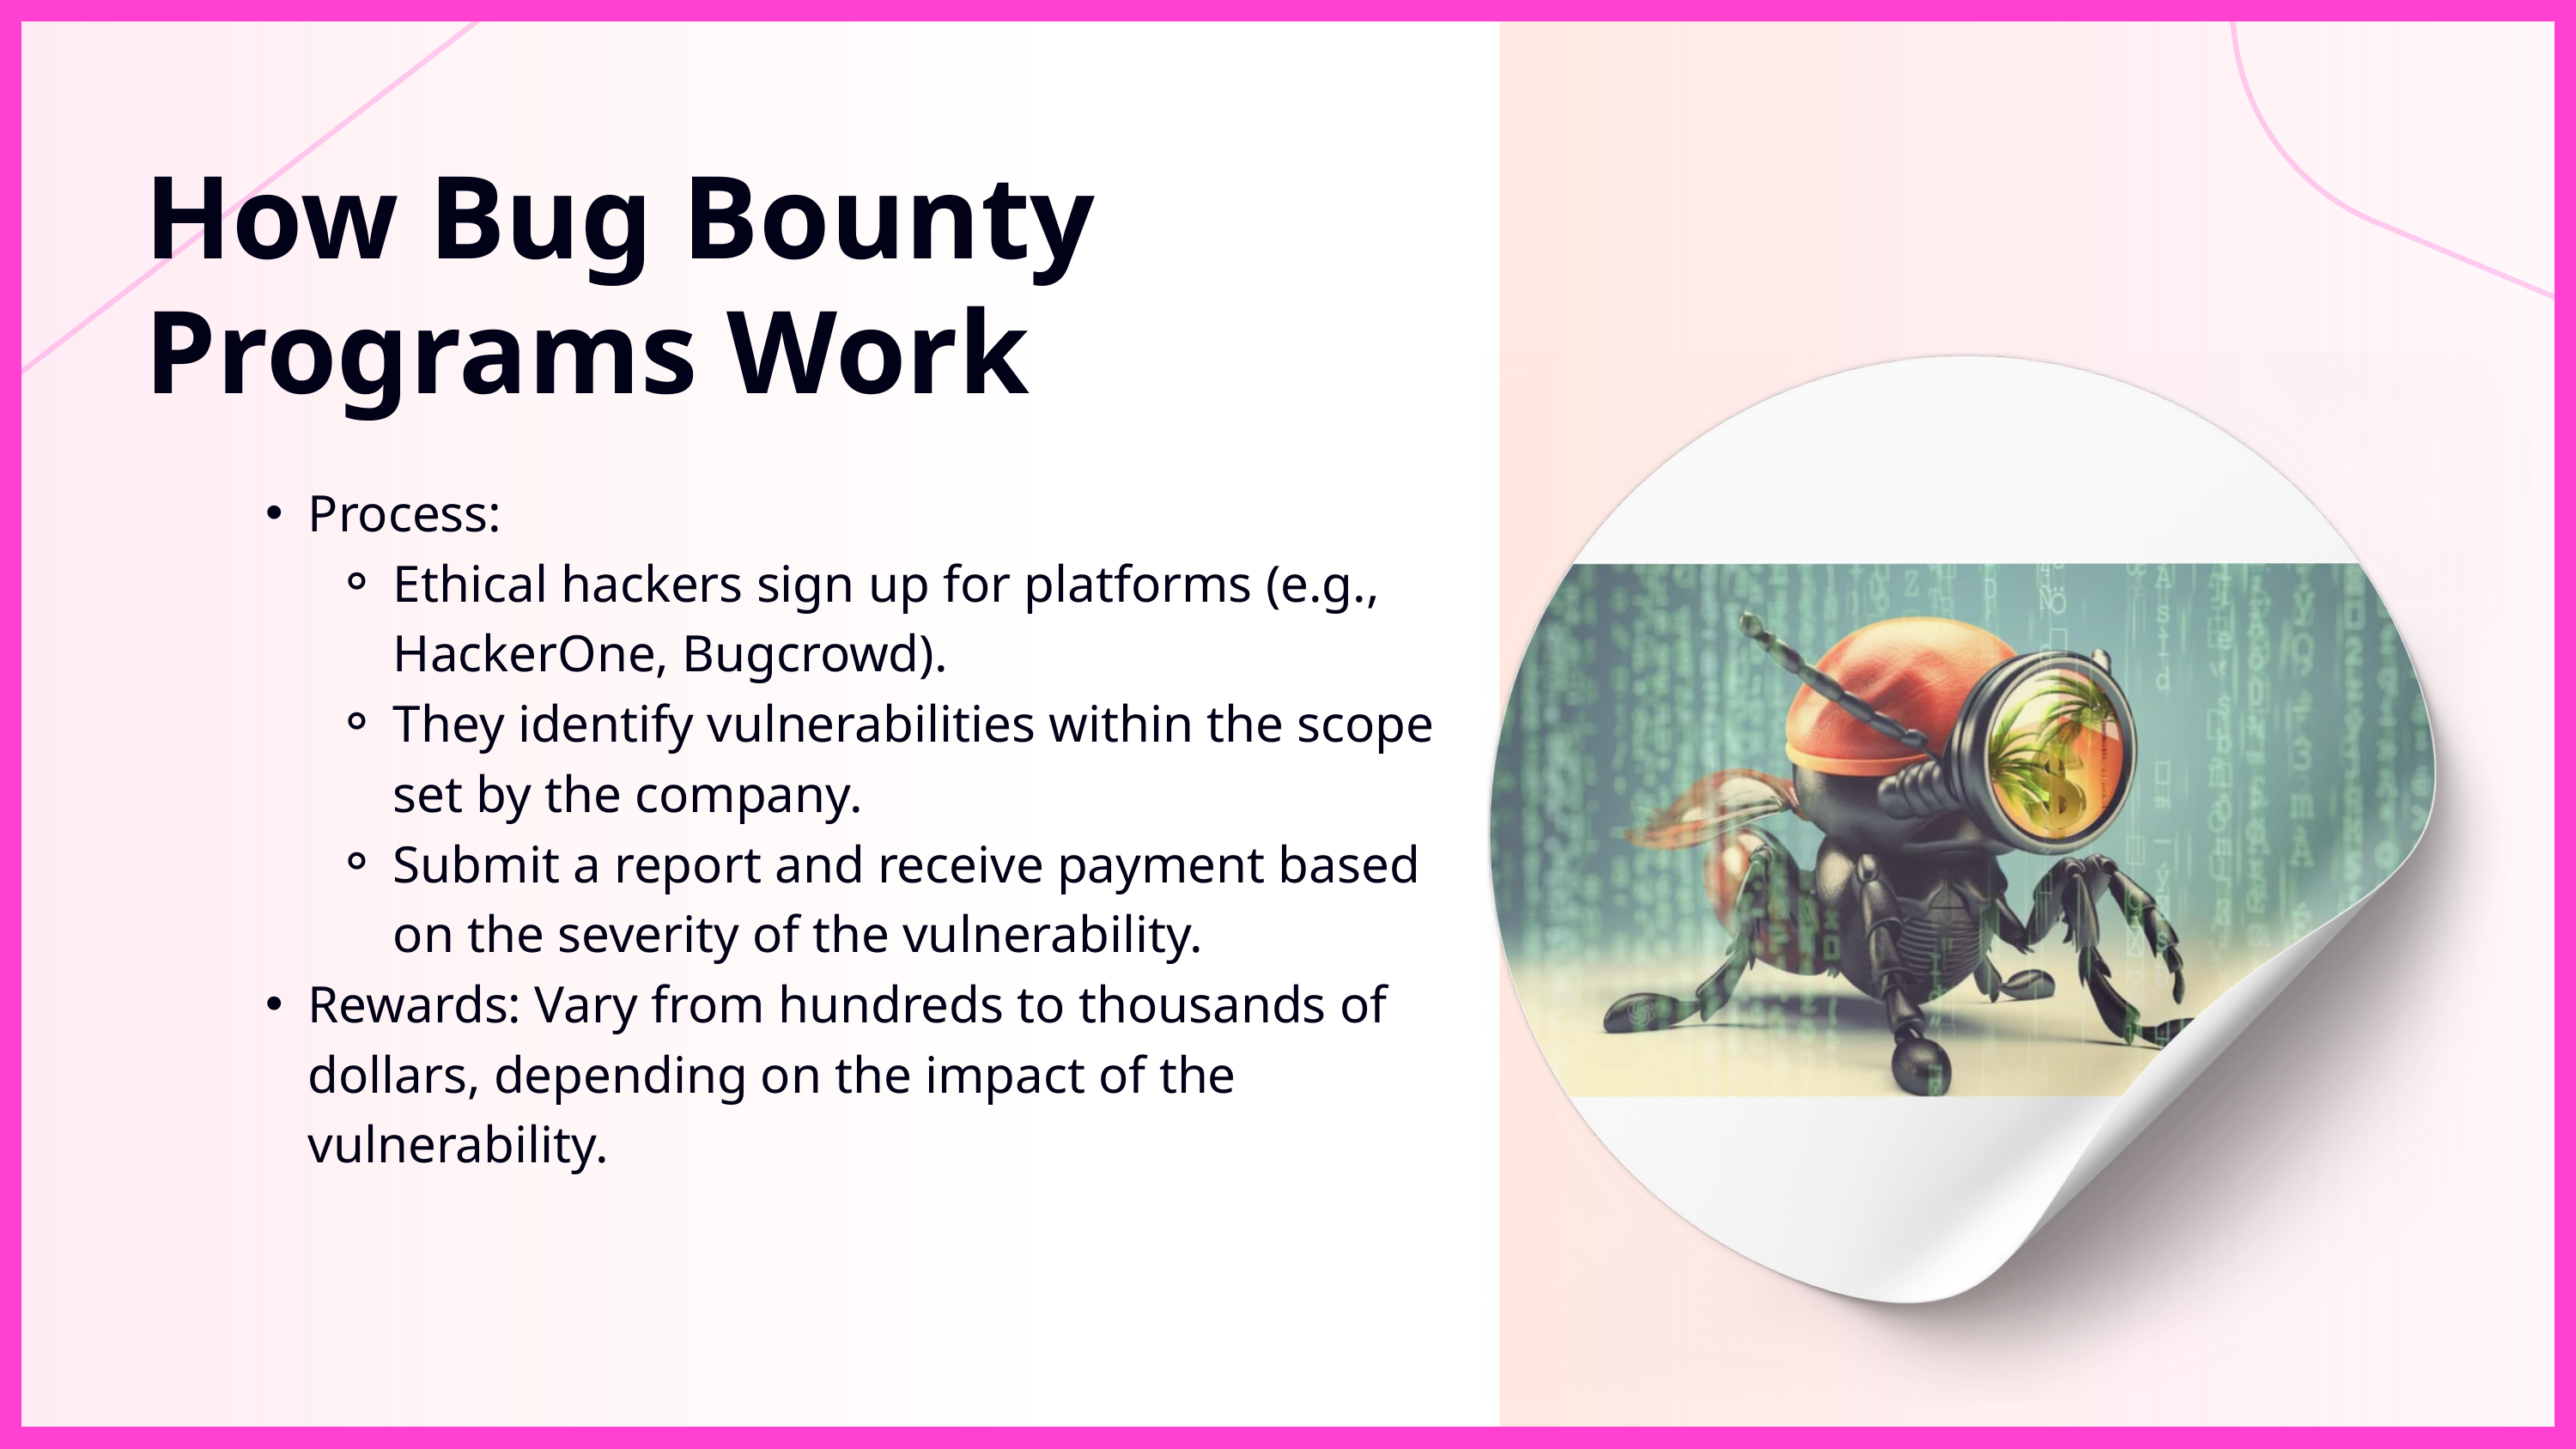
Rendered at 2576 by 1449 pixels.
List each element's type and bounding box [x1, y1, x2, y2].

text_box [0, 0, 781, 520]
text_box [0, 0, 2576, 1449]
text_box [1485, 352, 2532, 1402]
text_box [2160, 0, 2576, 676]
